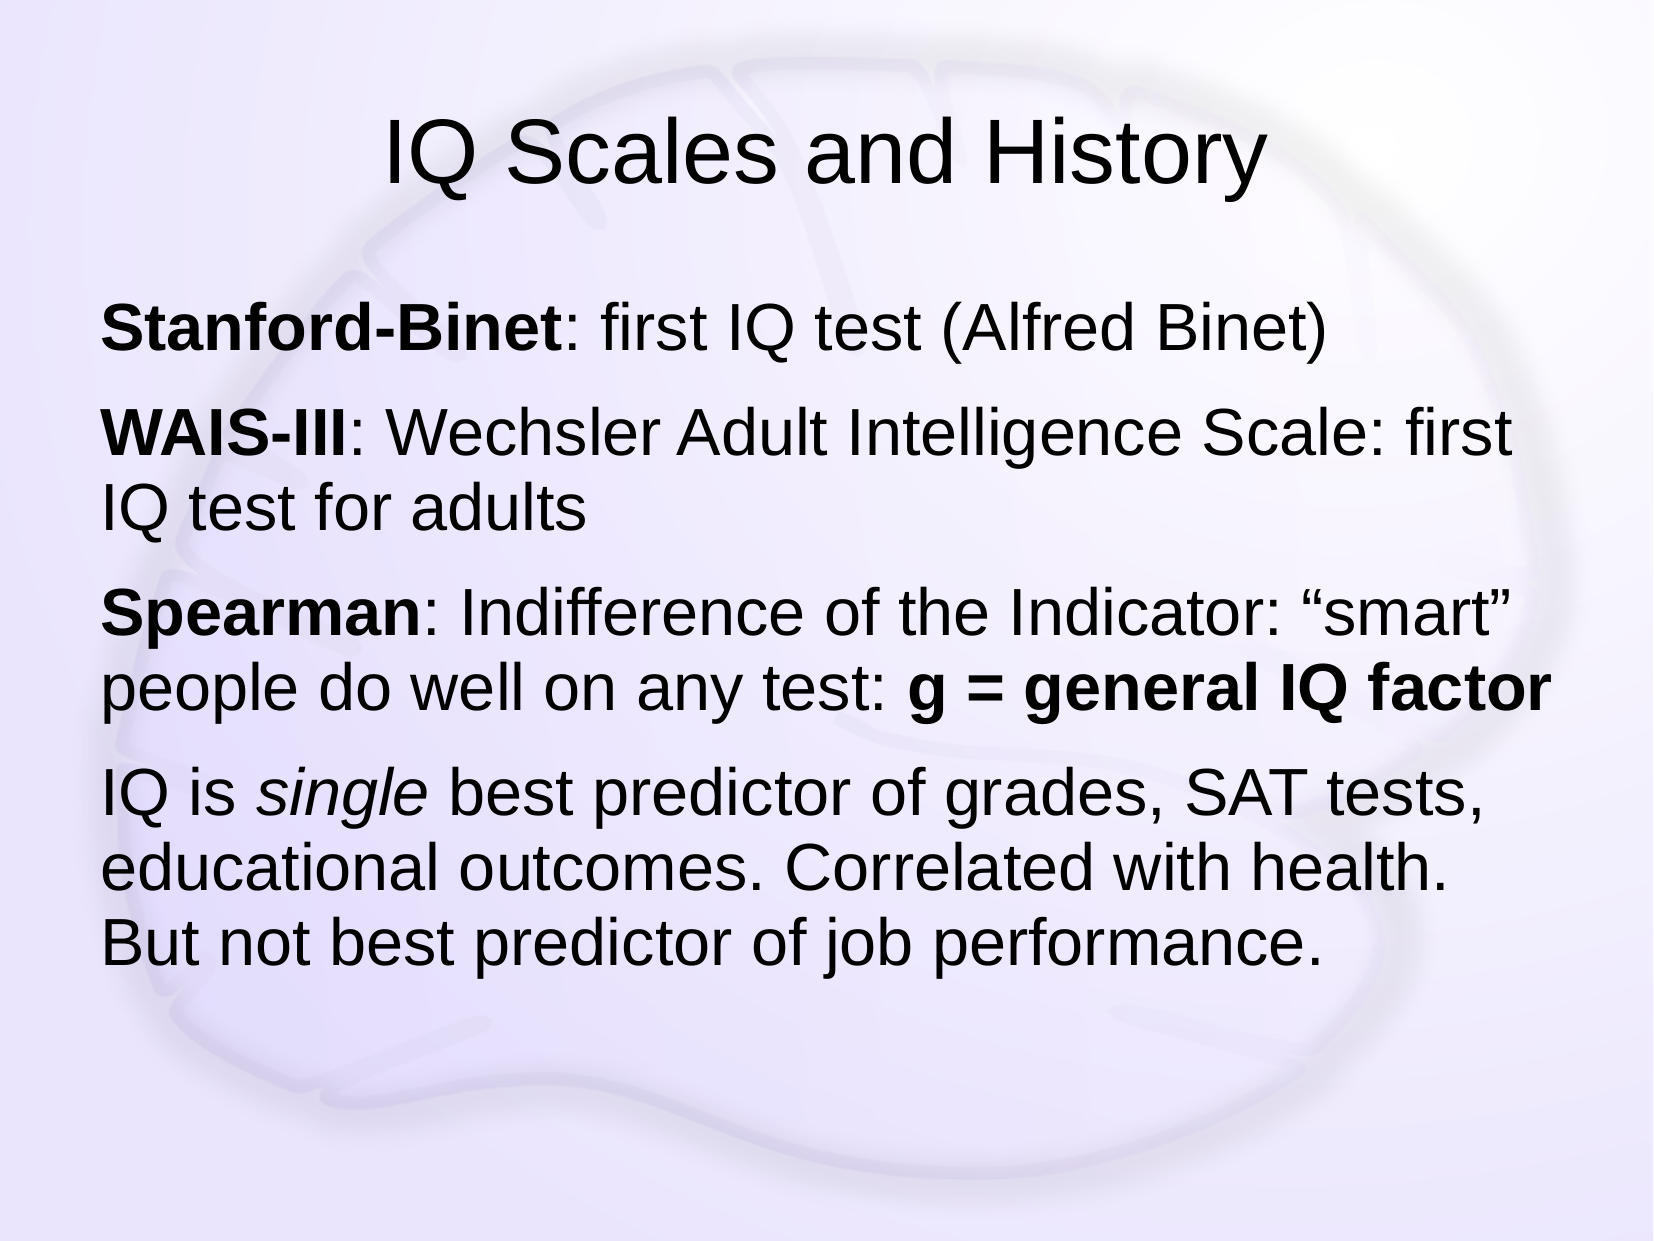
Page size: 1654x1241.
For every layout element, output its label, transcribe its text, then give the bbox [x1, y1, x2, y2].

list Stanford-Binet: first IQ test (Alfred Binet) WAIS-III: Wechsler Adult Intelligence Scale: first IQ test for adults Spearman: Indifference of the Indicator: “smart” people do well on any test: g = general IQ factor IQ is single best predictor of grades, SAT tests, educational outcomes. Correlated with health. But not best predictor of job performance. [82, 290, 1571, 1110]
title IQ Scales and History [82, 49, 1571, 257]
picture [0, 0, 1654, 1241]
